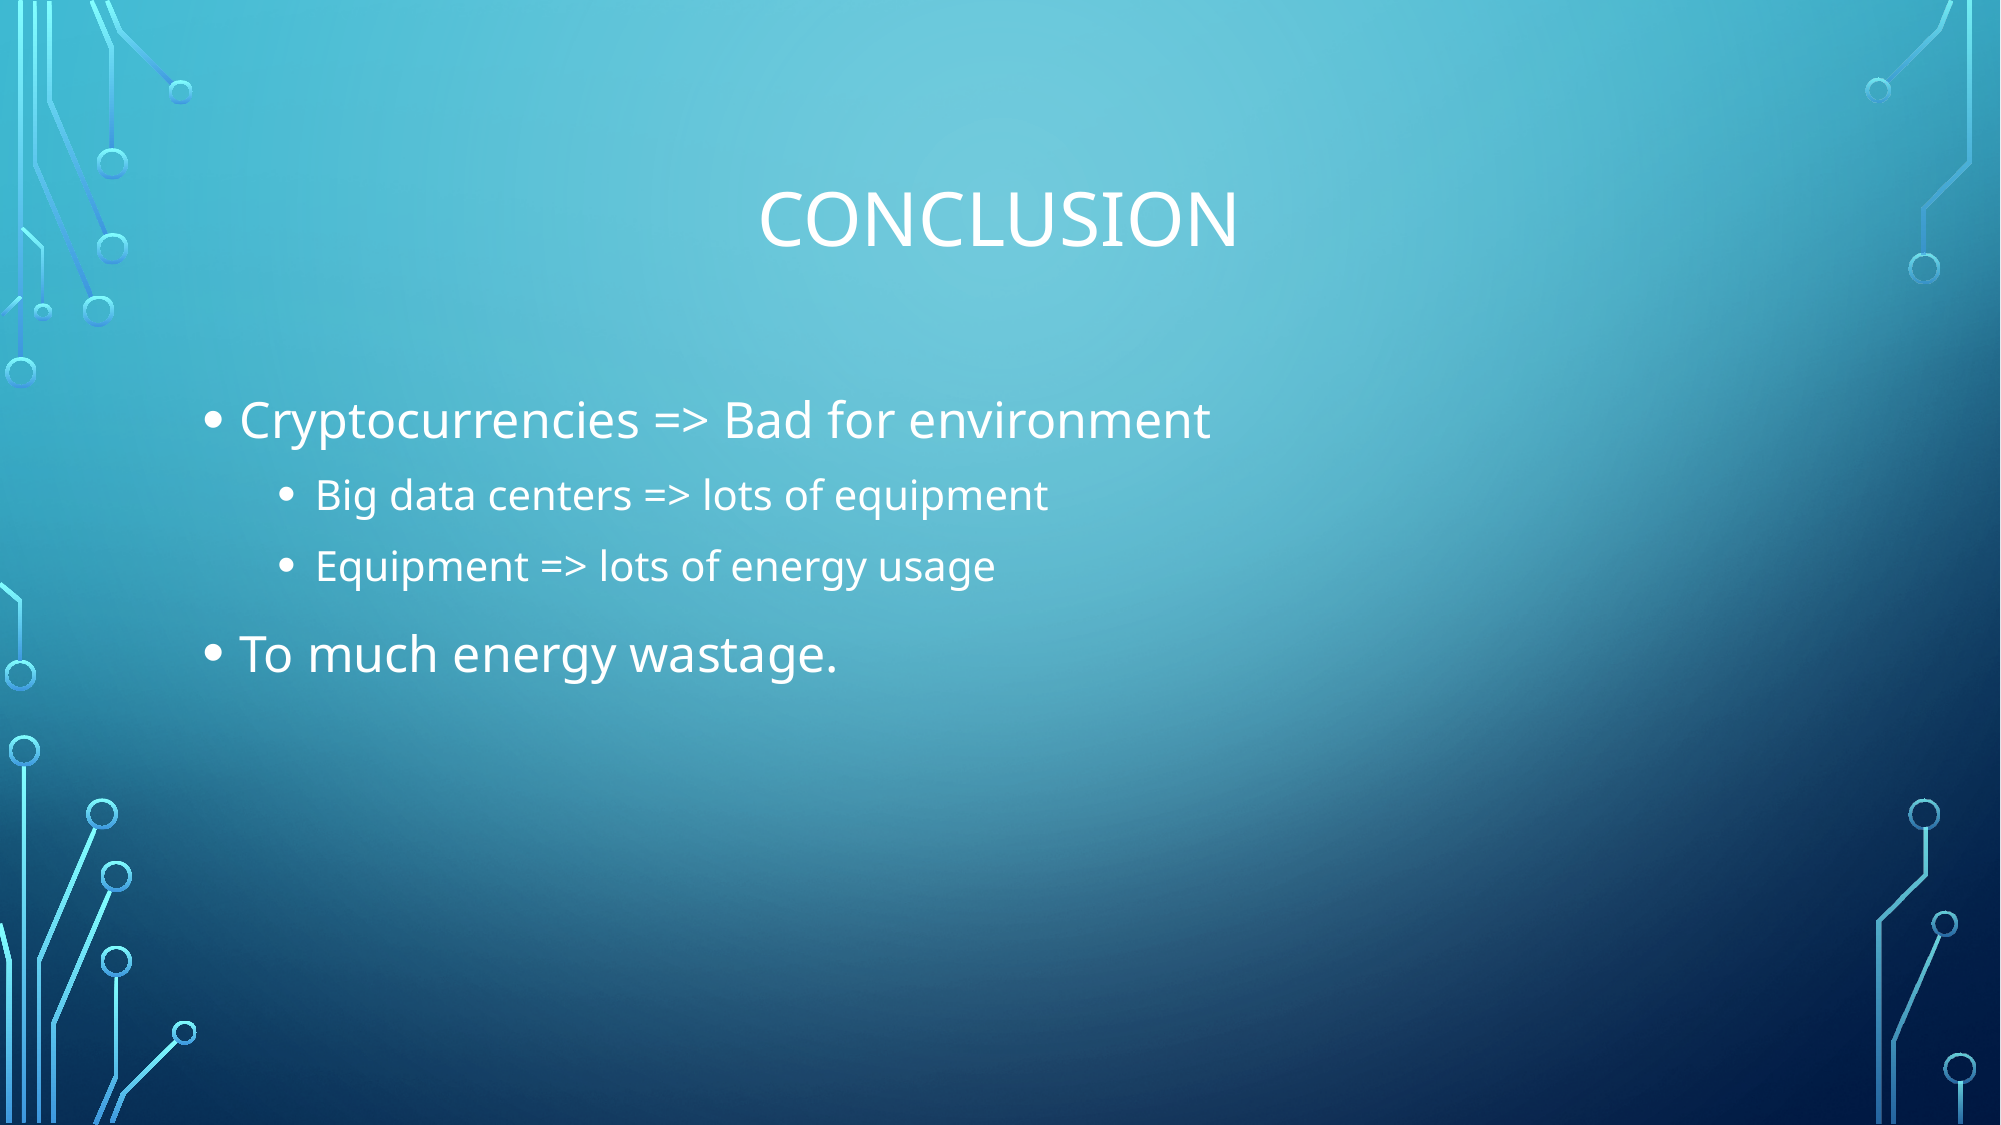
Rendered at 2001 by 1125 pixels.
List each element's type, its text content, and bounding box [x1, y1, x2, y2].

title Conclusion [187, 101, 1813, 344]
list Cryptocurrencies => Bad for environment Big data centers => lots of equipment Equipment => lots of energy usage To much energy wastage. [187, 369, 1813, 950]
